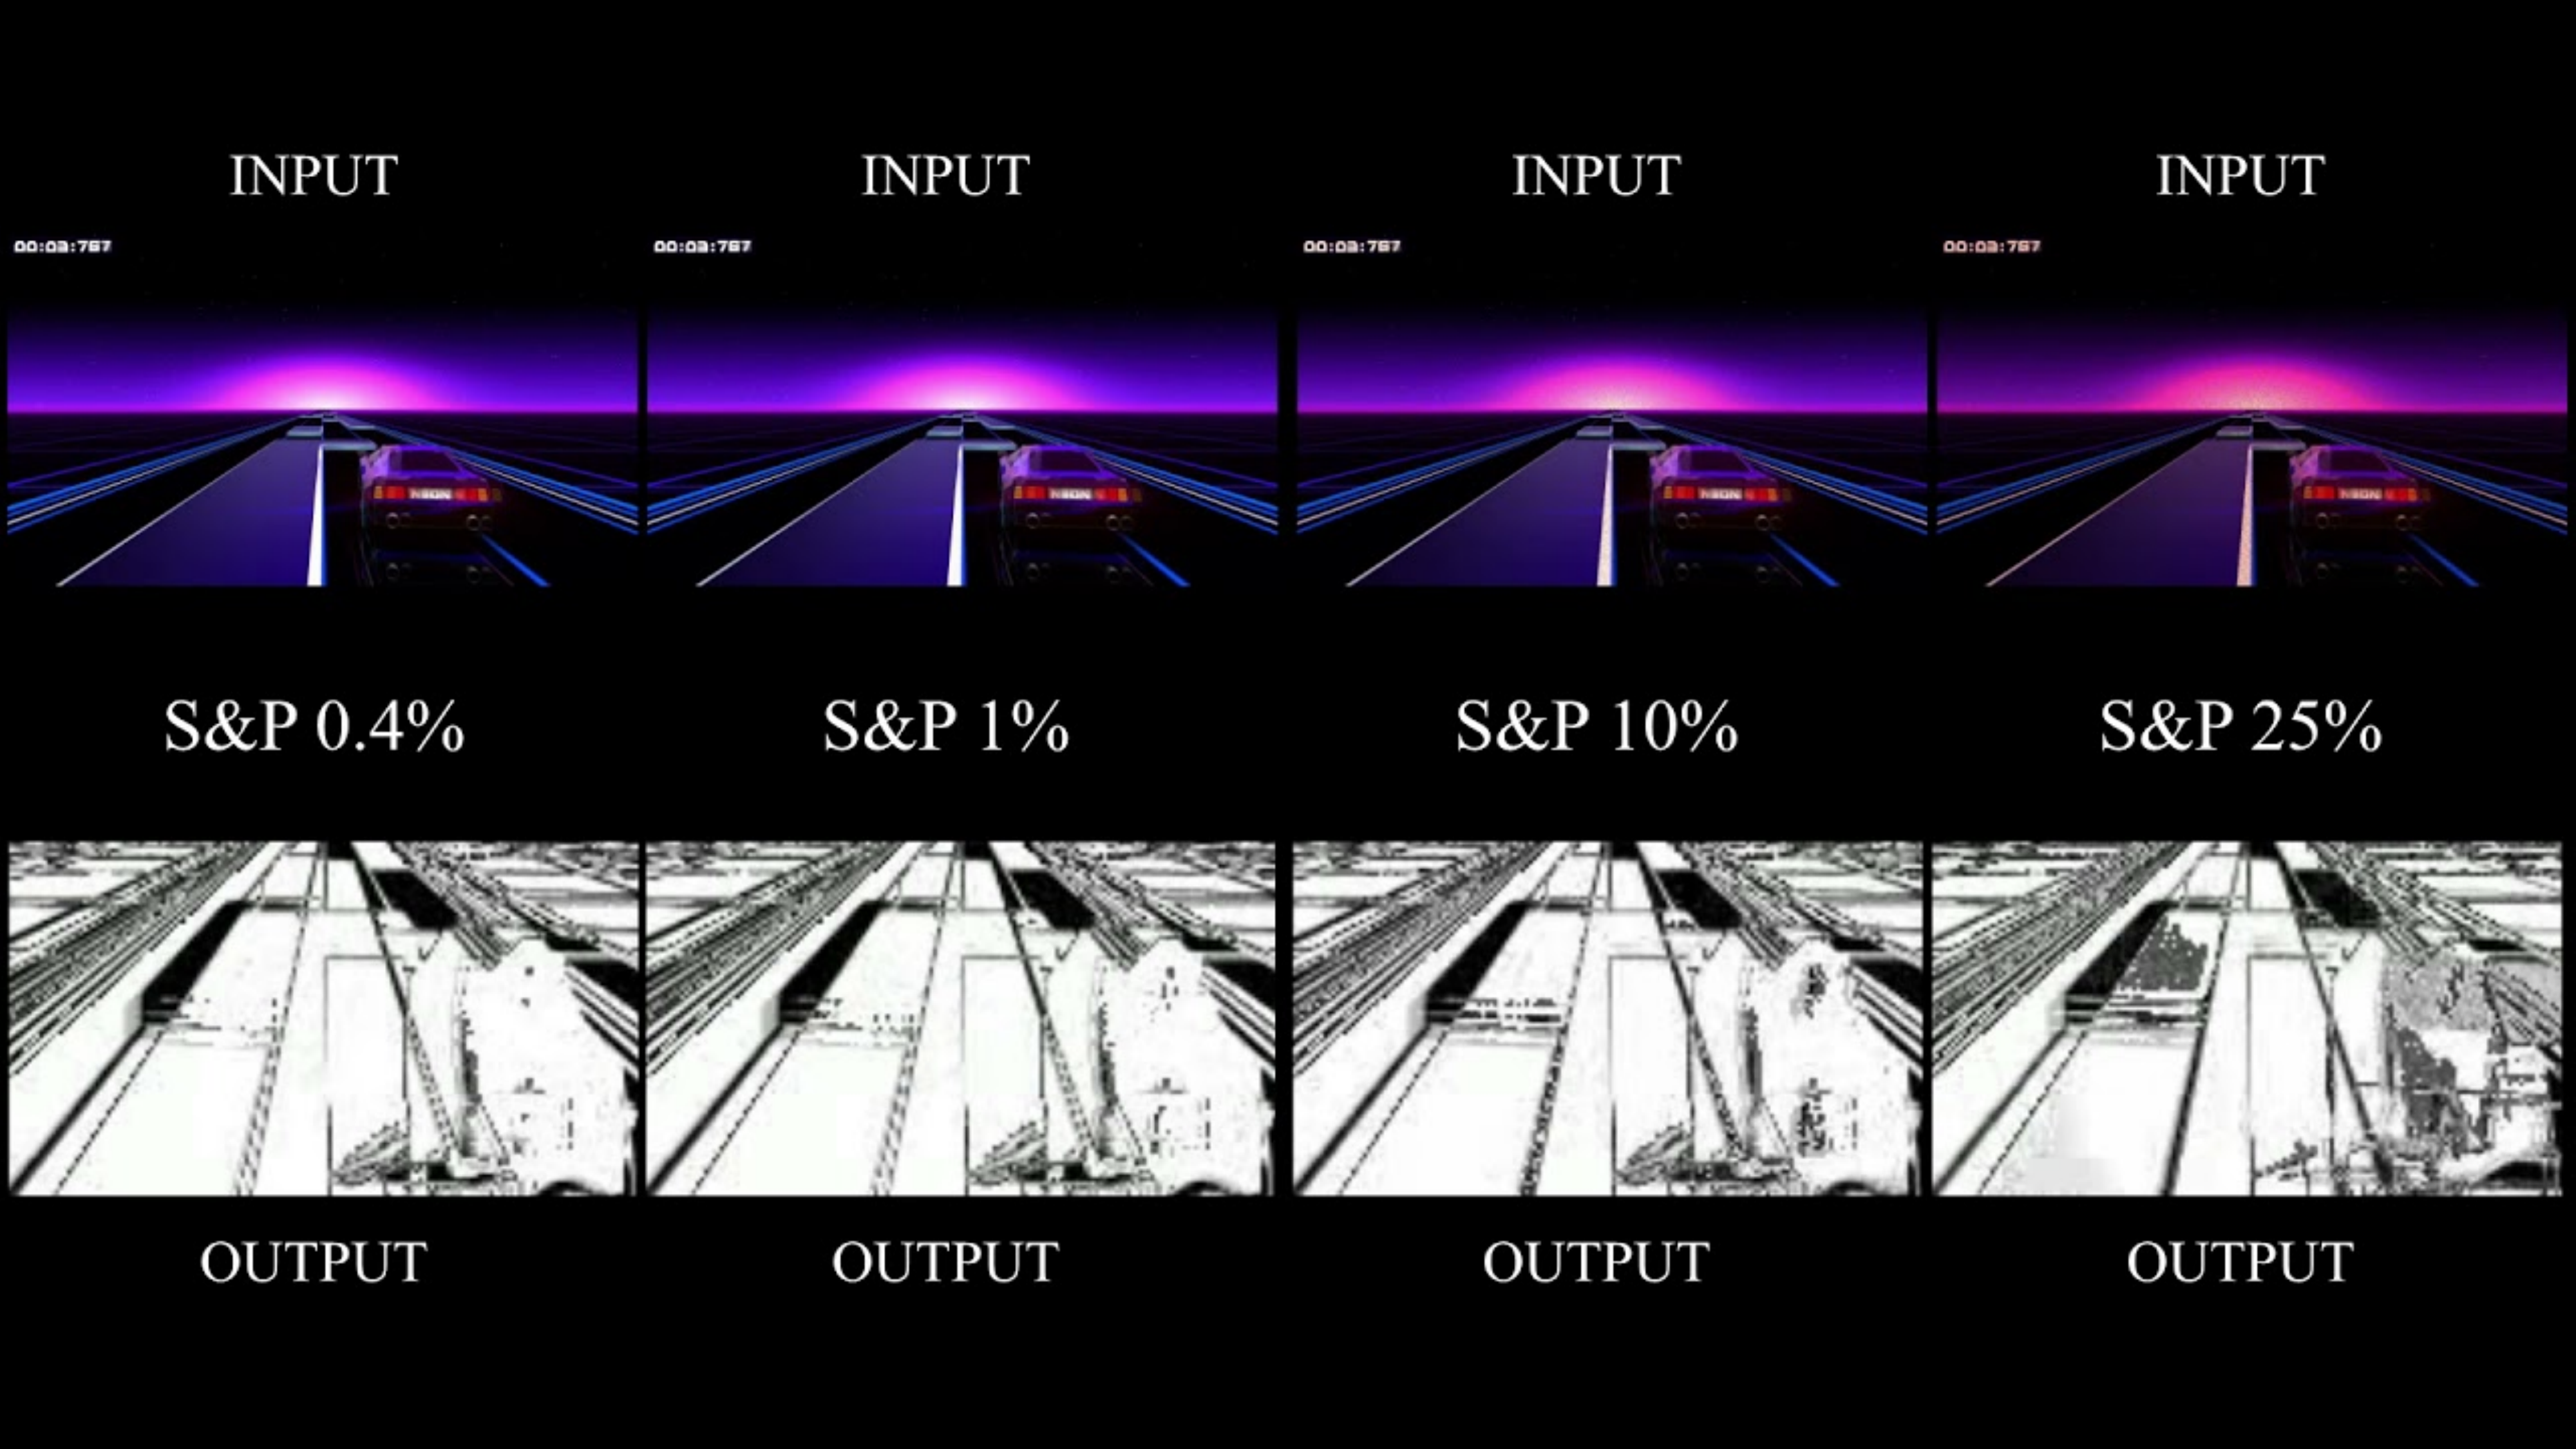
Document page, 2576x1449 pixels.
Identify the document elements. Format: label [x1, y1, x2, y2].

text_box [0, 0, 2576, 1449]
